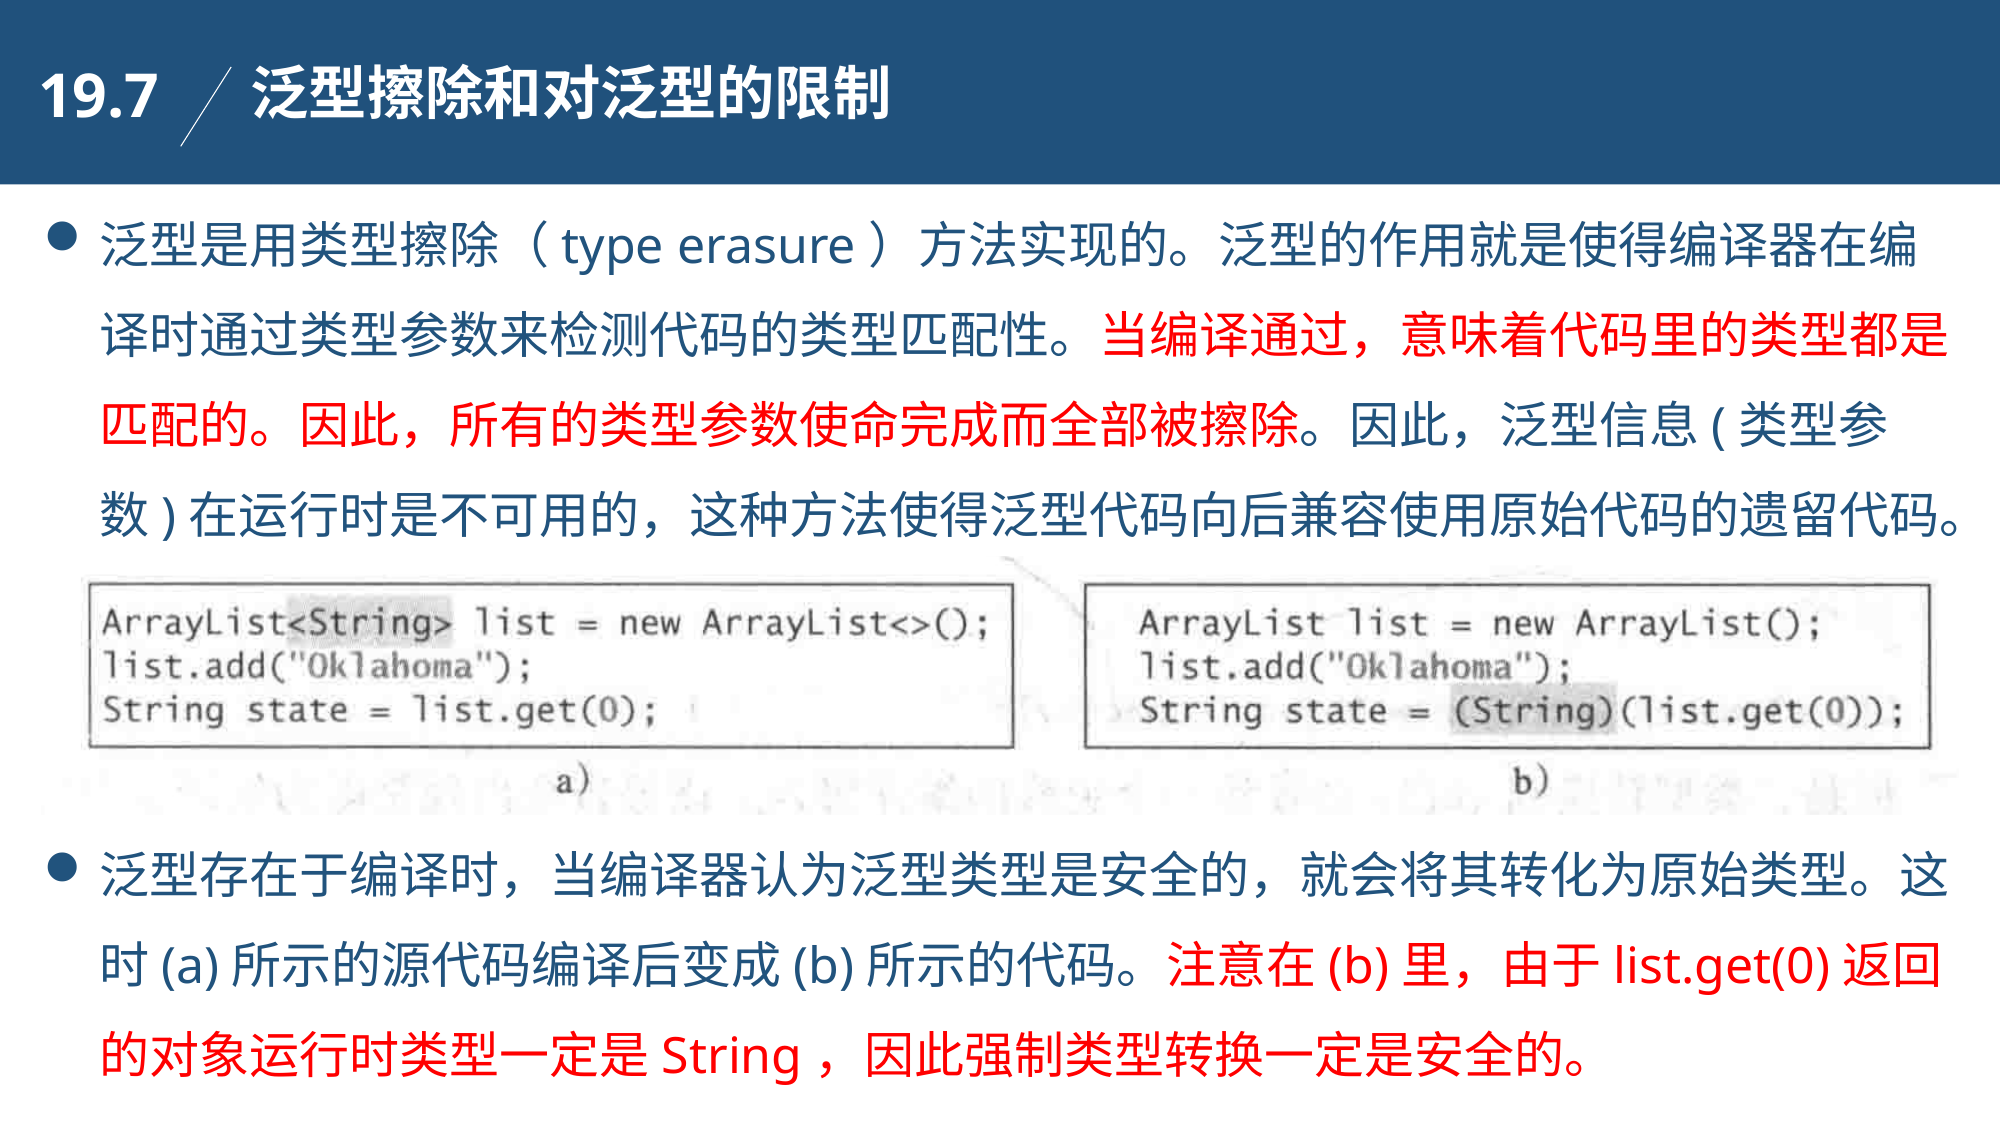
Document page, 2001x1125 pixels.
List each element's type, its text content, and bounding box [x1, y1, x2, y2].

text_box 泛型是用类型擦除（type erasure）方法实现的。泛型的作用就是使得编译器在编译时通过类型参数来检测代码的类型匹配性。当编译通过，意味着代码里的类型都是匹配的。因此，所有的类型参数使命完成而全部被擦除。因此，泛型信息(类型参数)在运行时是不可用的，这种方法使得泛型代码向后兼容使用原始代码的遗留代码。 泛型存在于编译时，当编译器认为泛型类型是安全的，就会将其转化为原始类型。这时(a)所示的源代码编译后变成(b)所示的代码。注意在(b)里，由于list.get(0)返回的对象运行时类型一定是String，因此强制类型转换一定是安全的。 [28, 175, 1968, 1125]
list 泛型擦除和对泛型的限制 [235, 57, 1449, 139]
list 19.7 [23, 57, 200, 139]
picture [41, 555, 1959, 815]
